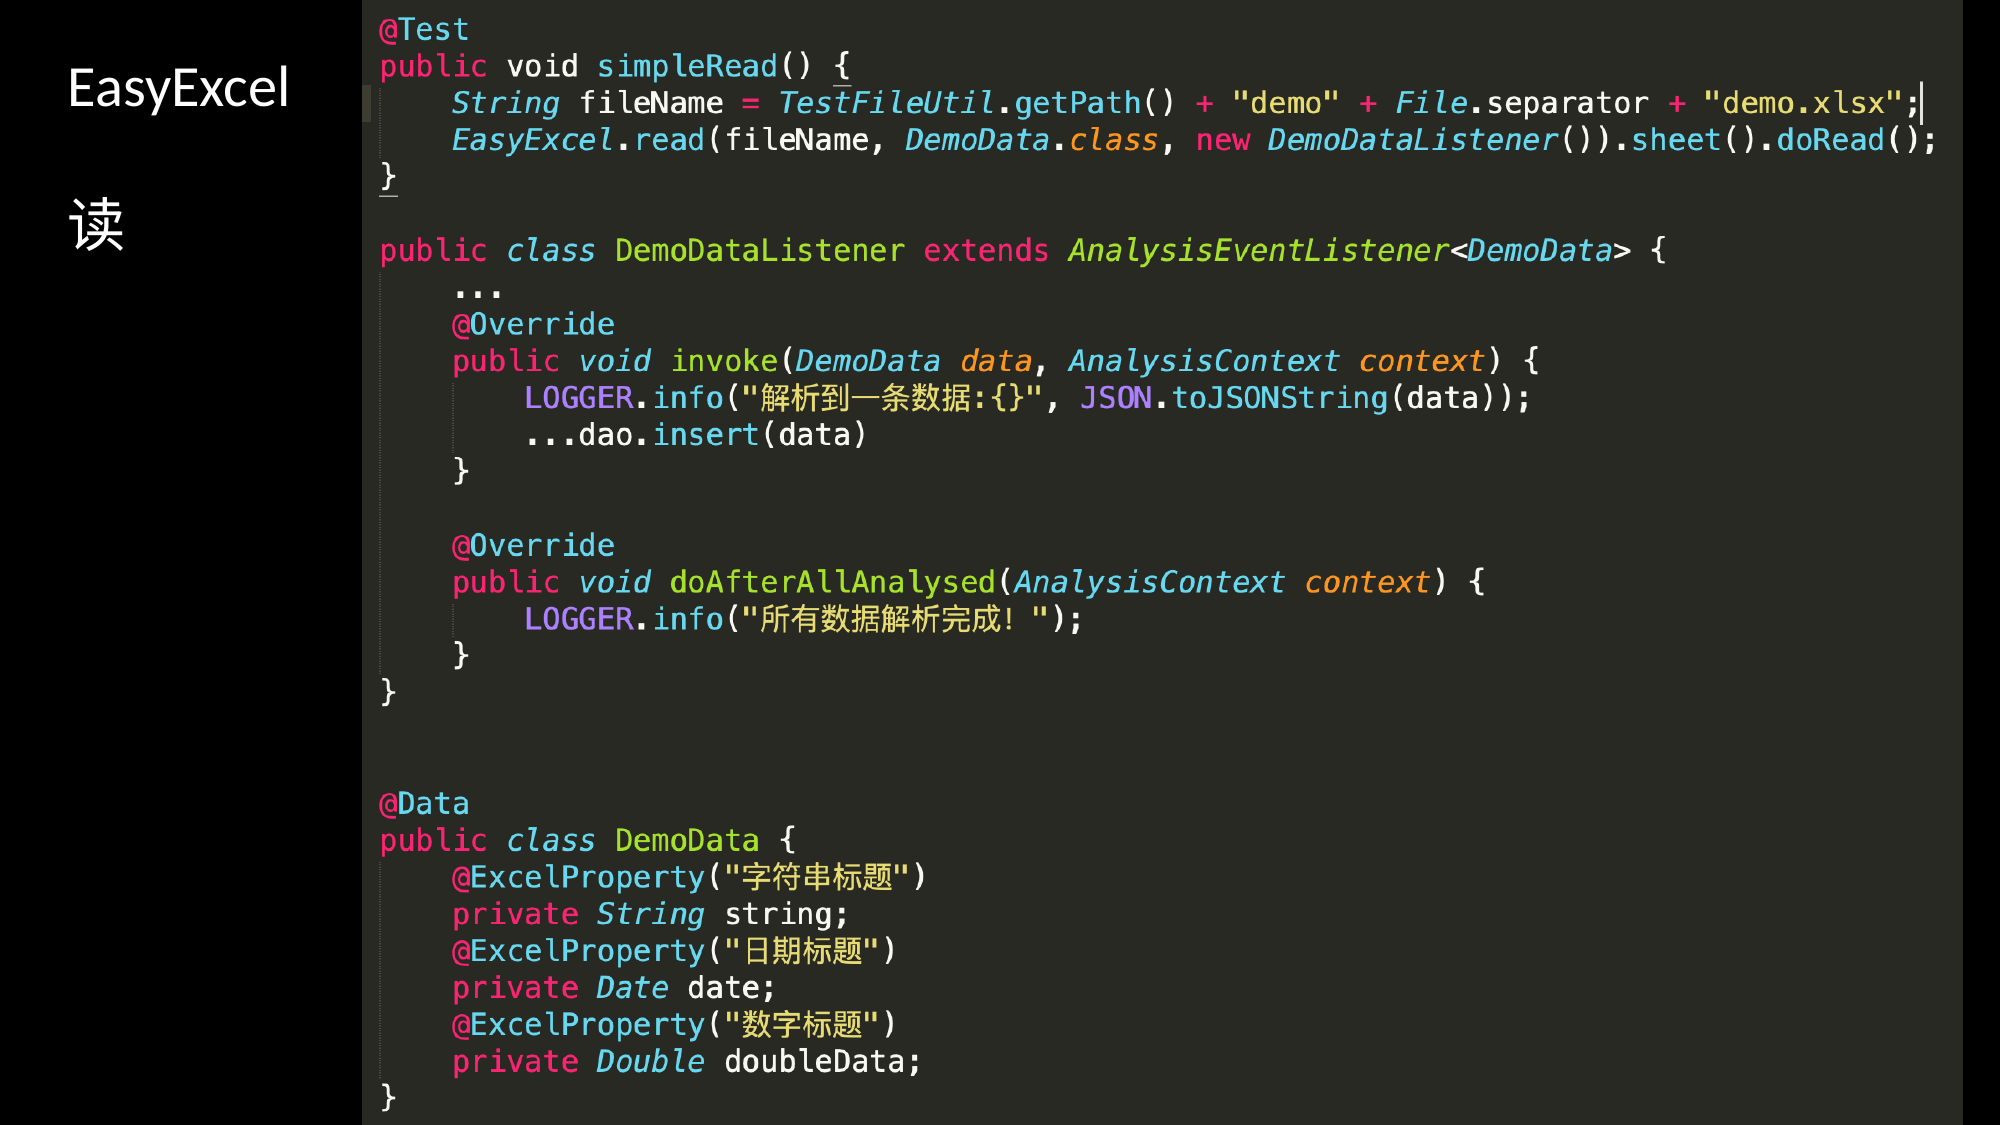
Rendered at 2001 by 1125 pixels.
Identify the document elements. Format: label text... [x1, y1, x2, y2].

picture [362, 0, 1963, 1125]
text_box EasyExcel 读 [52, 40, 362, 476]
